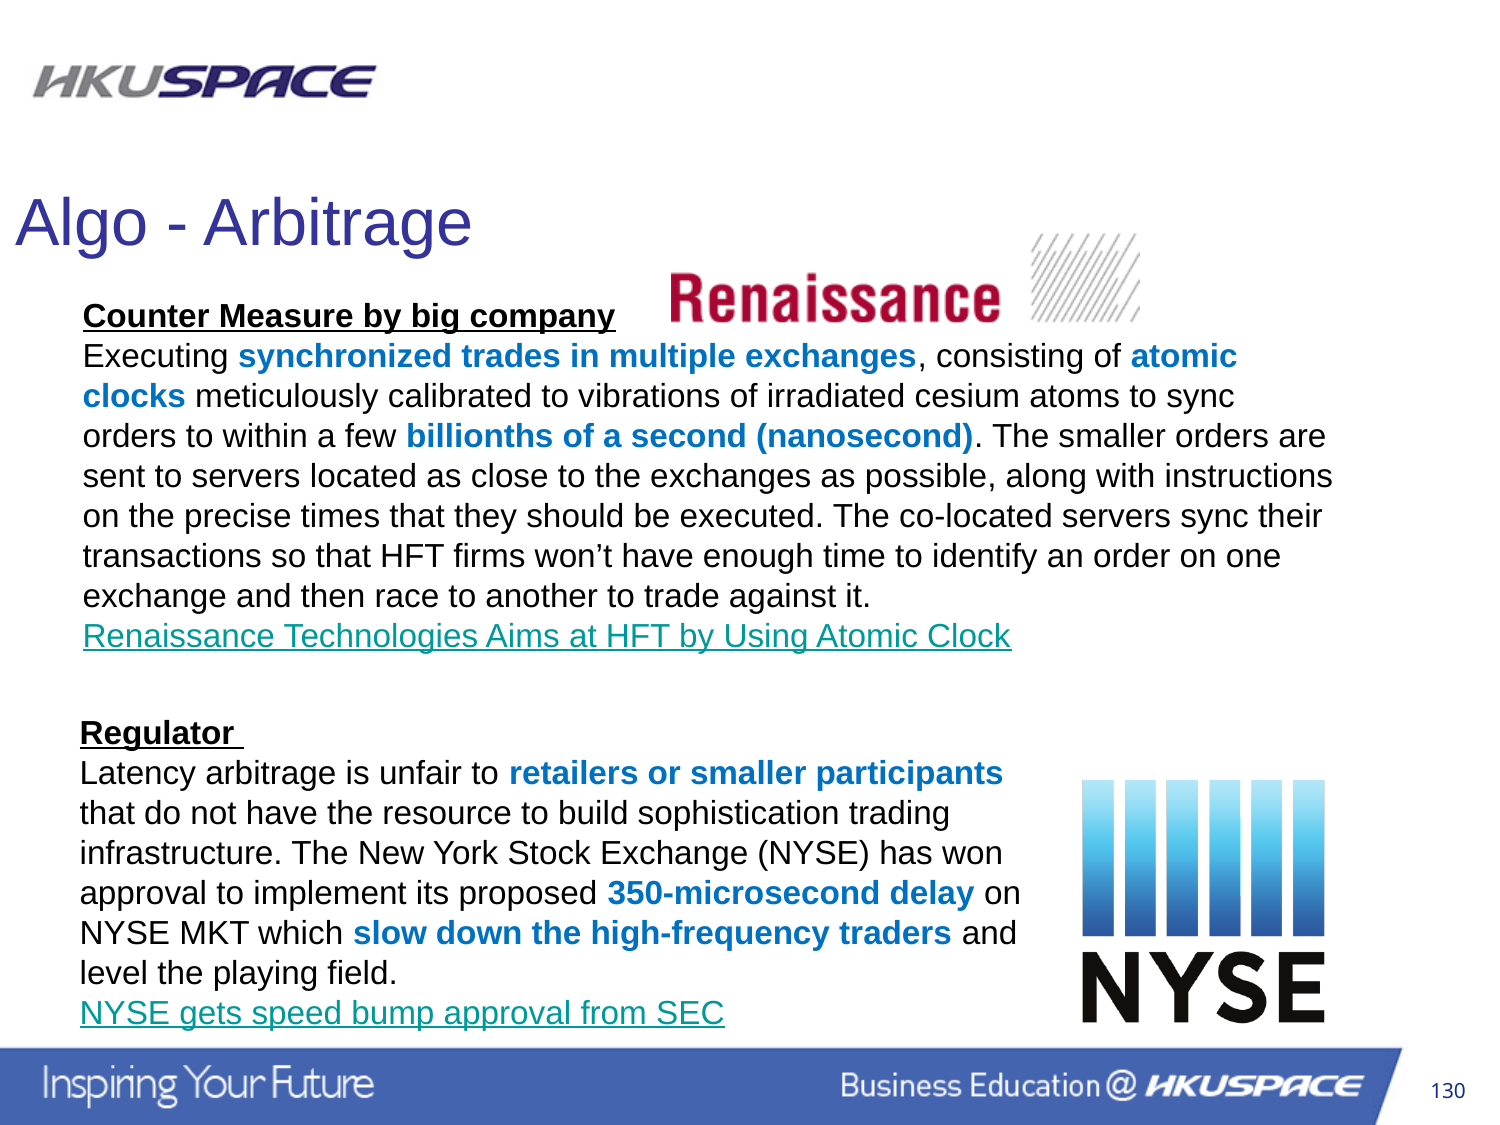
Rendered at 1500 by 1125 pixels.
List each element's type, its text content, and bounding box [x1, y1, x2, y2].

text_box Regulator Latency arbitrage is unfair to retailers or smaller participants that do not have the resource to build sophistication trading infrastructure. The New York Stock Exchange (NYSE) has won approval to implement its proposed 350-microsecond delay on NYSE MKT which slow down the high-frequency traders and level the playing field. NYSE gets speed bump approval from SEC [64, 704, 1060, 1079]
text_box [64, 278, 665, 516]
picture [0, 0, 1500, 1125]
slide_number 130 [1415, 1070, 1499, 1125]
text_box [1145, 278, 1395, 516]
text_box Counter Measure by big company Executing synchronized trades in multiple exchanges, consisting of atomic clocks meticulously calibrated to vibrations of irradiated cesium atoms to sync orders to within a few billionths of a second (nanosecond). The smaller orders are sent to servers located as close to the exchanges as possible, along with instructions on the precise times that they should be executed. The co-located servers sync their transactions so that HFT firms won’t have enough time to identify an order on one exchange and then race to another to trade against it. Renaissance Technologies Aims at HFT by Using Atomic Clock [67, 287, 1353, 781]
text_box Algo - Arbitrage [0, 101, 1325, 266]
